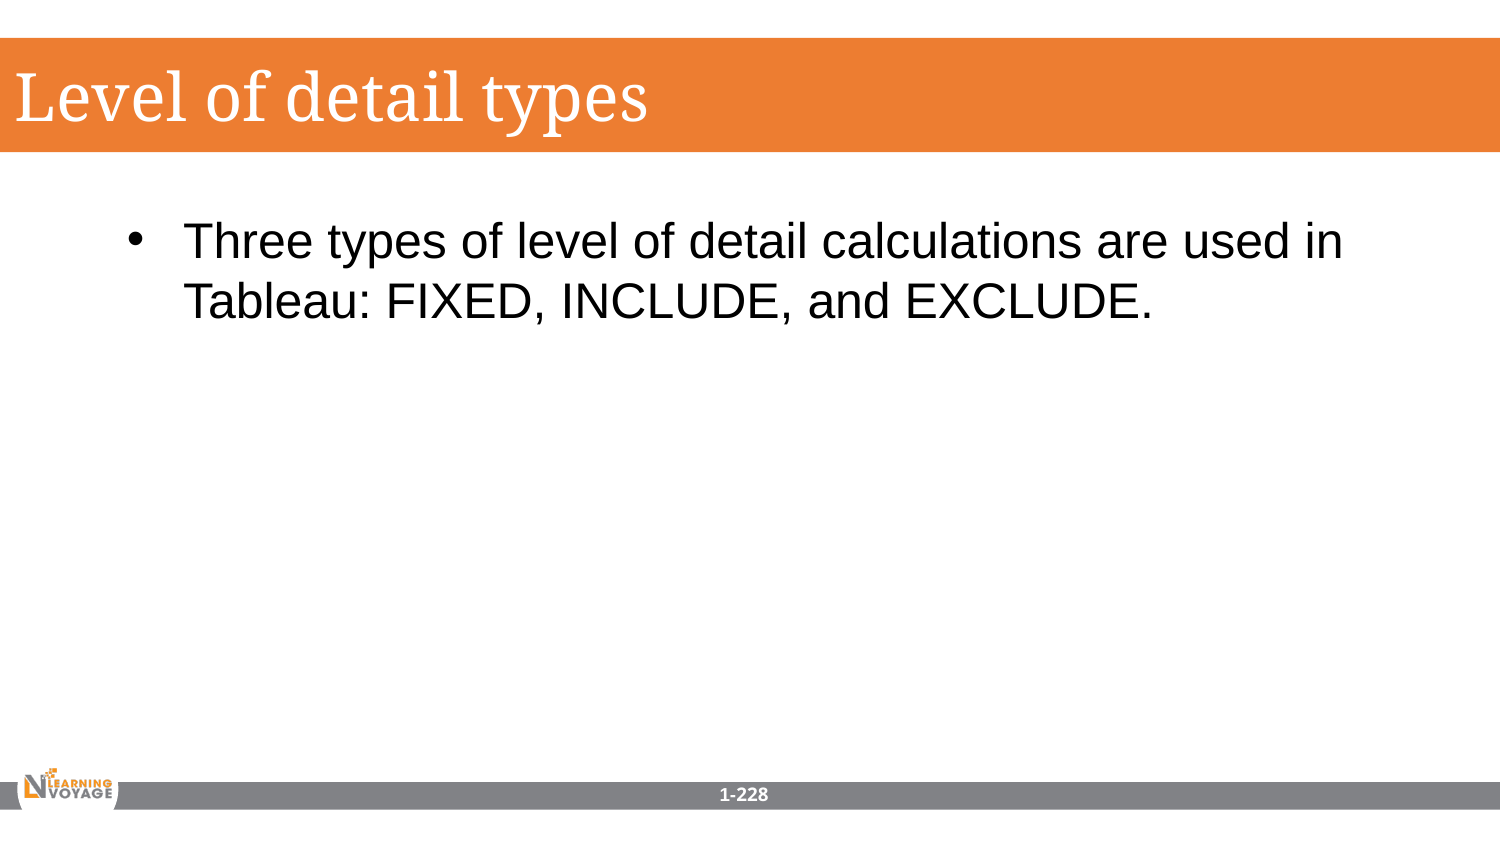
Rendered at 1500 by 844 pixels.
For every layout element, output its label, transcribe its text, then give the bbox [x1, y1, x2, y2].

text_box Level of detail types [0, 37, 1500, 153]
picture [0, 706, 144, 844]
slide_number 1-228 [692, 770, 784, 821]
text_box Three types of level of detail calculations are used in Tableau: FIXED, INCLUDE, and EXCLUDE. [126, 206, 1373, 328]
